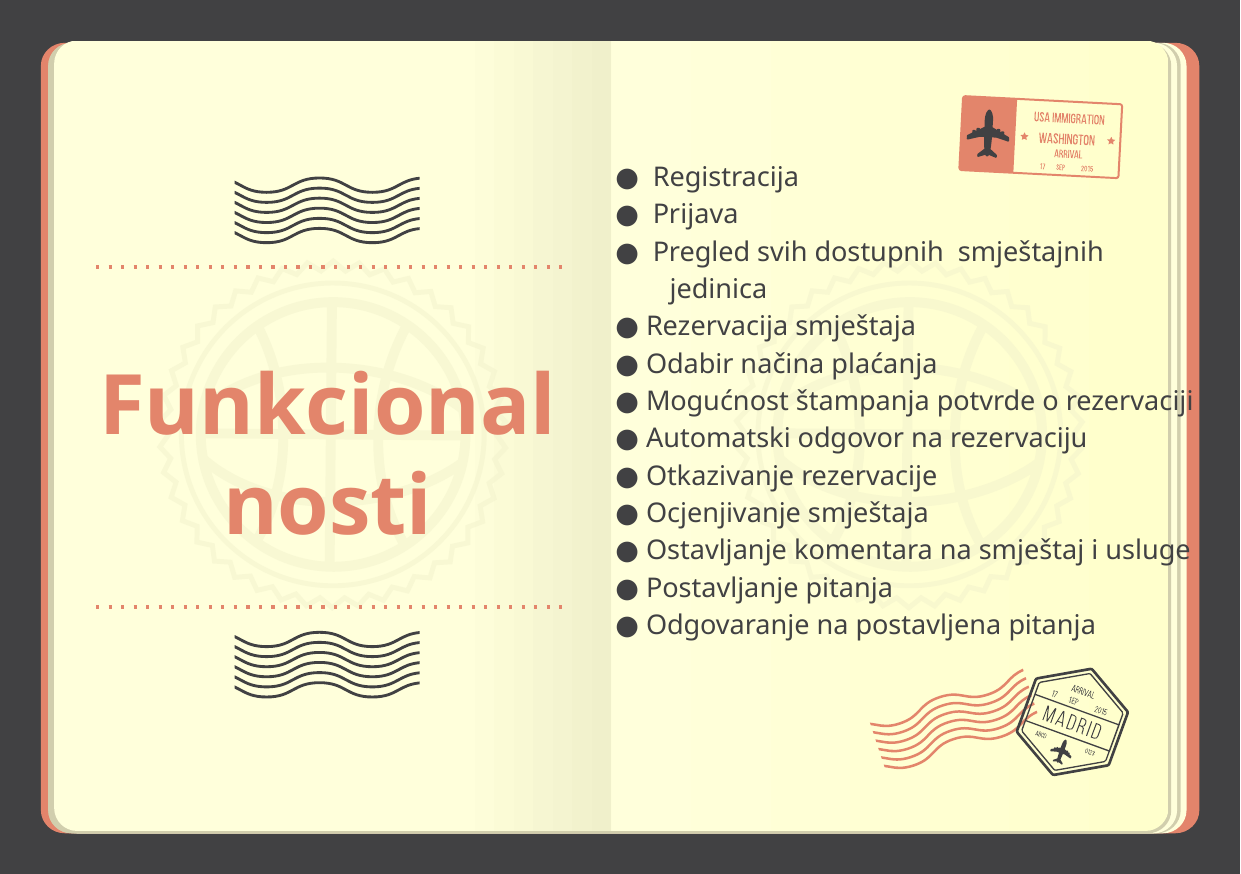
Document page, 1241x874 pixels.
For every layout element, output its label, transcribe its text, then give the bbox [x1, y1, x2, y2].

text_box [1074, 114, 1083, 124]
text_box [234, 176, 420, 245]
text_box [234, 630, 420, 699]
title Funkcionalnosti [78, 163, 578, 738]
subtitle ● Registracija ● Prijava ● Pregled svih dostupnih smještajnih jedinica ● Rezervacija smještaja ● Odabir načina plaćanja ● Mogućnost štampanja potvrde o rezervaciji ● Automatski odgovor na rezervaciju ● Otkazivanje rezervacije ● Ocjenjivanje smještaja ● Ostavljanje komentara na smještaj i usluge ● Postavljanje pitanja ● Odgovaranje na postavljena pitanja [579, 139, 1220, 434]
